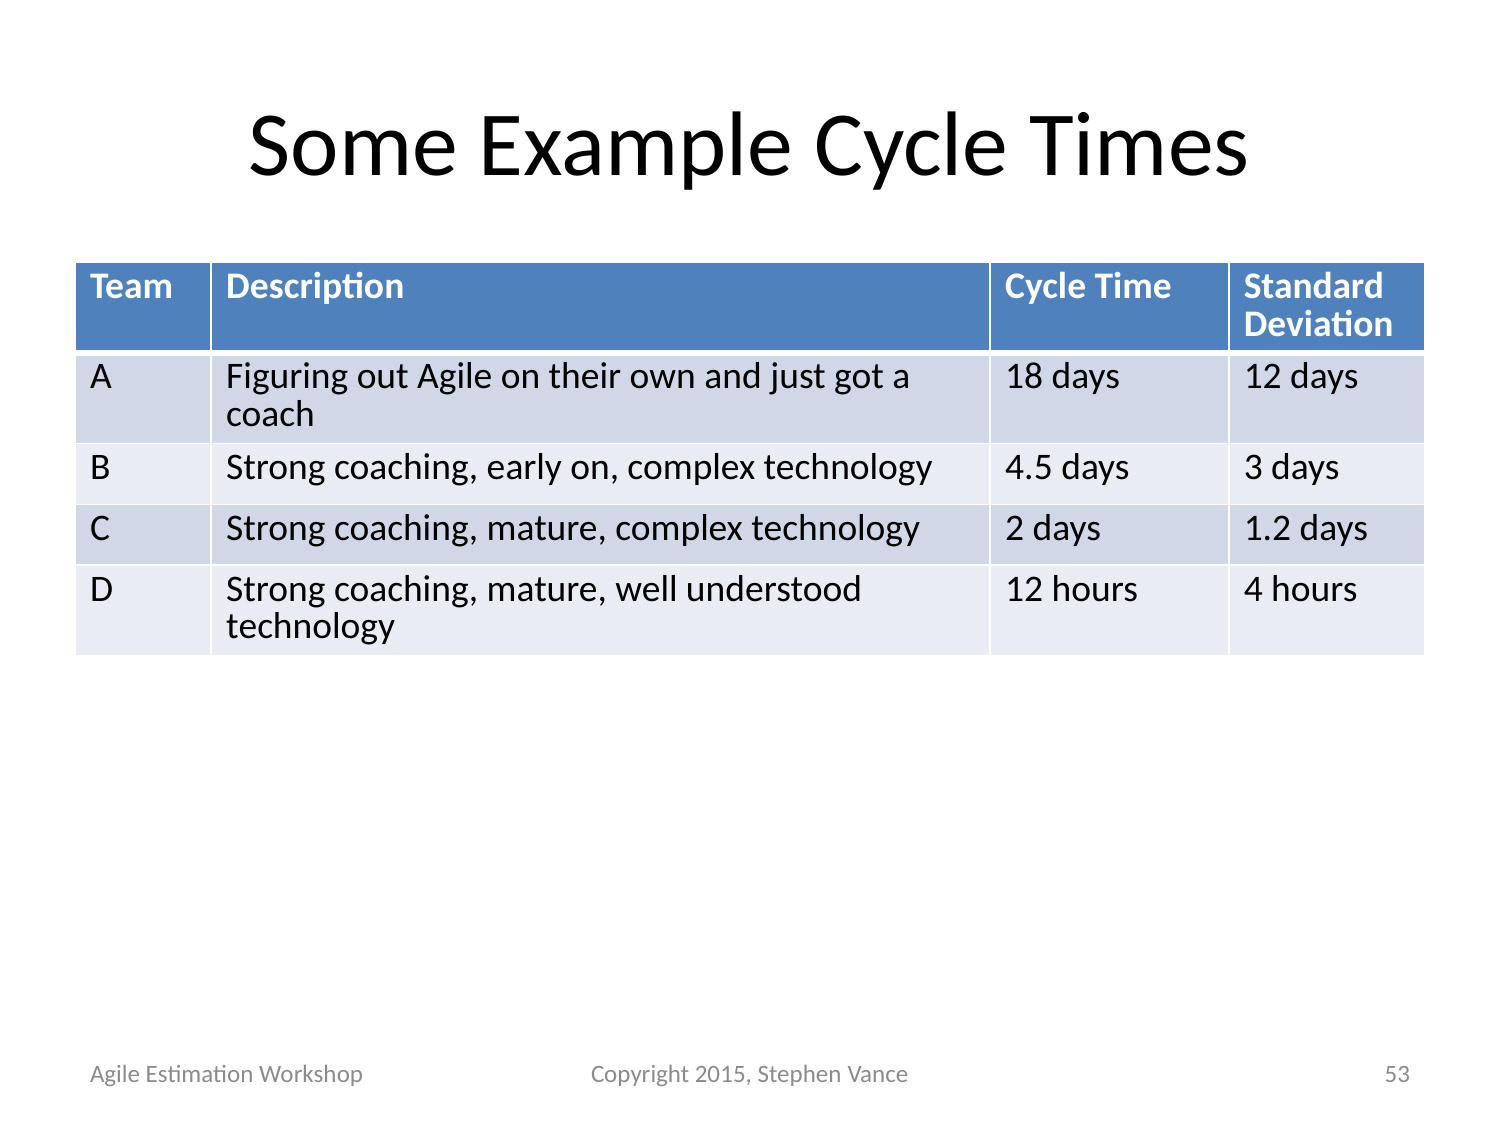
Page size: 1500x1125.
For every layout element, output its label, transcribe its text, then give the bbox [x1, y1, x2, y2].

table_cell 4.5 days [991, 444, 1228, 504]
table_cell 4 hours [1230, 566, 1424, 655]
table_cell Strong coaching, mature, well understood technology [212, 566, 989, 655]
table_cell 3 days [1230, 444, 1424, 504]
table_cell C [76, 505, 210, 564]
title Some Example Cycle Times [75, 45, 1425, 233]
table_cell 1.2 days [1230, 505, 1424, 564]
table_cell Figuring out Agile on their own and just got a coach [212, 356, 989, 443]
table_header Team [76, 263, 210, 350]
table_cell 12 hours [991, 566, 1228, 655]
table_cell Strong coaching, mature, complex technology [212, 505, 989, 564]
table_header Cycle Time [991, 263, 1228, 350]
table_header Description [212, 263, 989, 350]
footer Copyright 2015, Stephen Vance [512, 1042, 988, 1103]
table_cell Strong coaching, early on, complex technology [212, 444, 989, 504]
slide_number Agile Estimation Workshop [75, 1042, 425, 1103]
table_cell 18 days [991, 356, 1228, 443]
table_cell 12 days [1230, 356, 1424, 443]
table_cell D [76, 566, 210, 655]
table_header Standard Deviation [1230, 263, 1424, 350]
table_cell 2 days [991, 505, 1228, 564]
table_cell A [76, 356, 210, 443]
slide_number 53 [1074, 1042, 1425, 1103]
table_cell B [76, 444, 210, 504]
